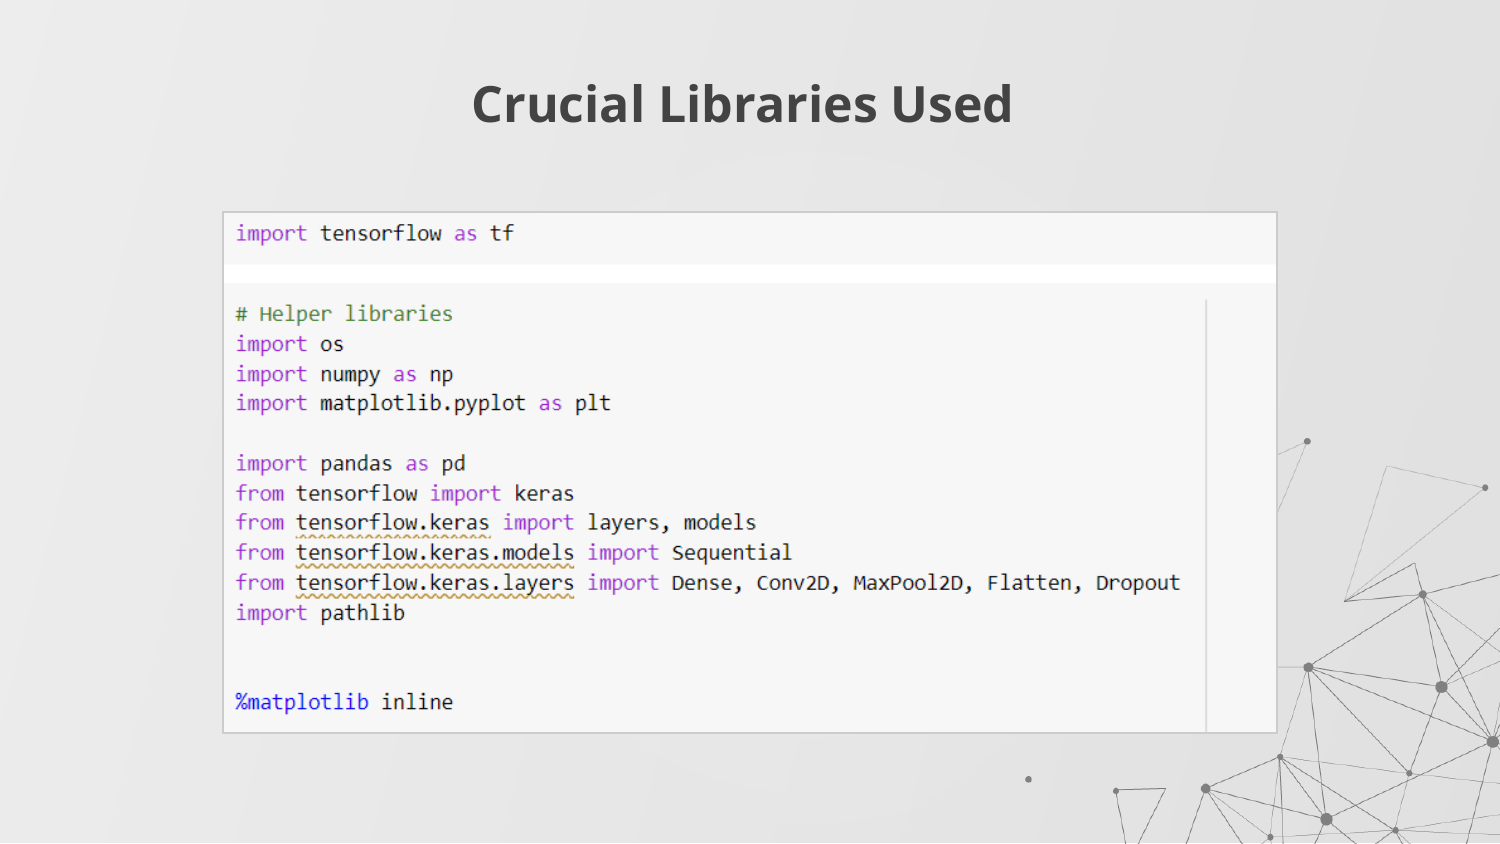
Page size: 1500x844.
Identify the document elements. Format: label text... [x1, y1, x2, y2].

title Crucial Libraries Used [322, 57, 1178, 211]
picture [0, 0, 1500, 844]
